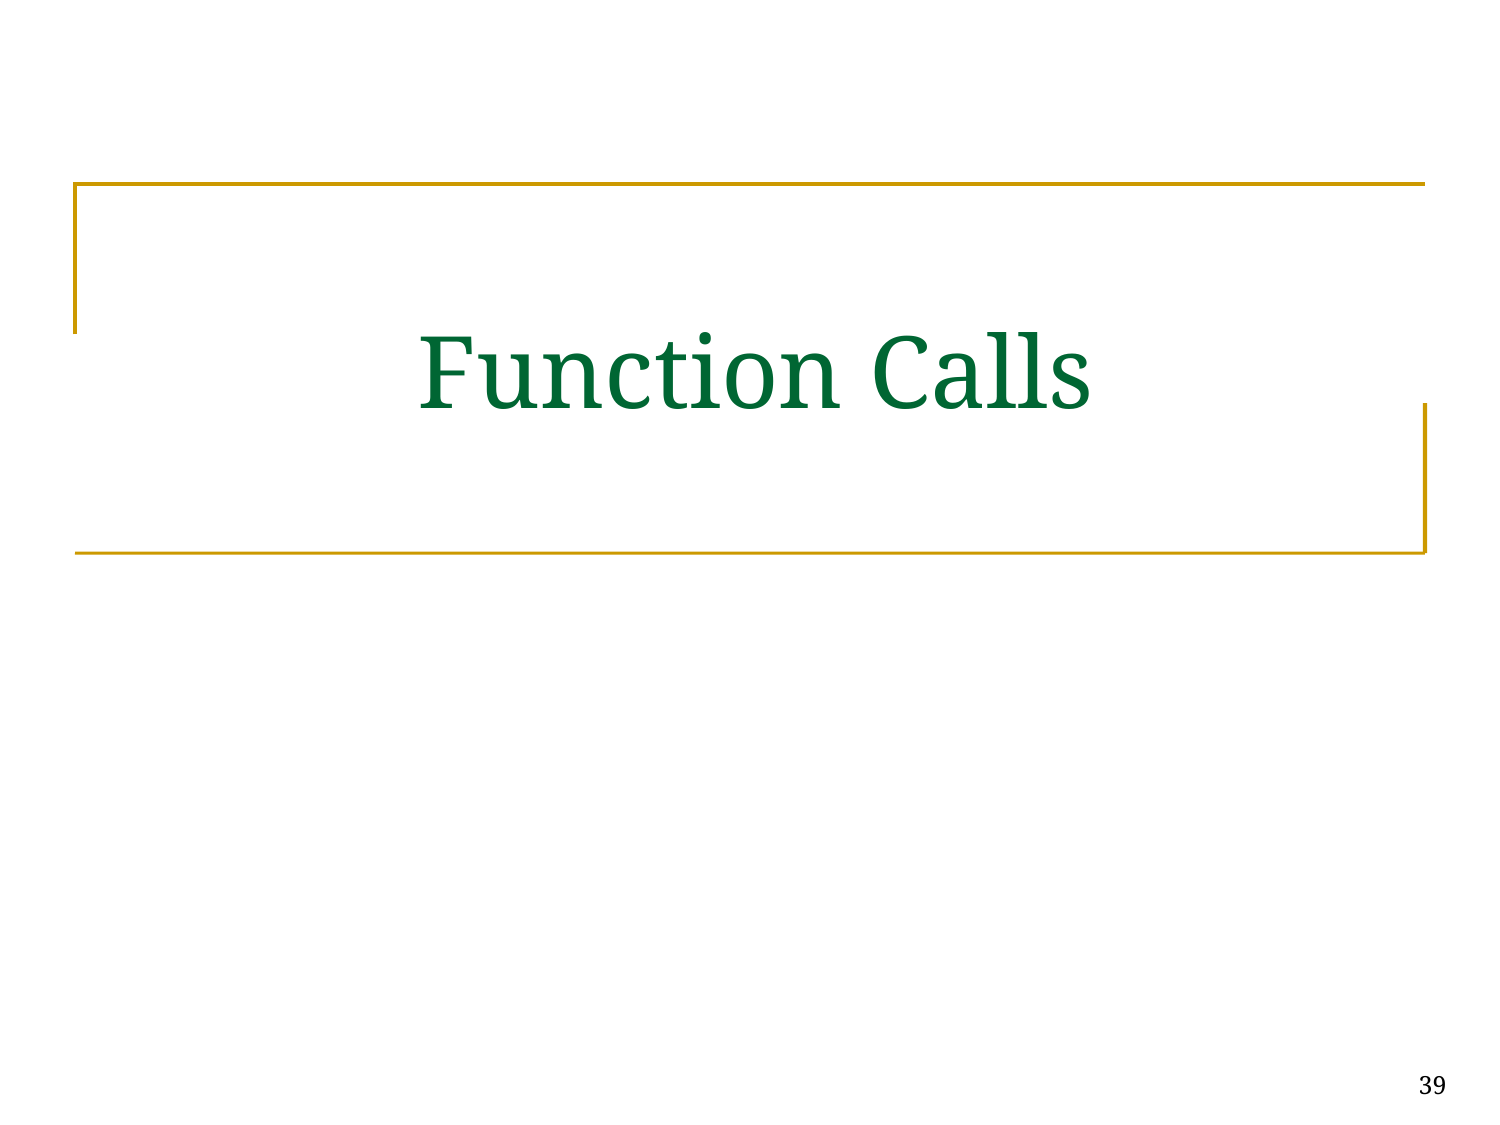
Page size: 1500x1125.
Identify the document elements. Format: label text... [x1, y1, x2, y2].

title Function Calls [75, 187, 1438, 550]
slide_number 39 [1111, 1036, 1462, 1112]
